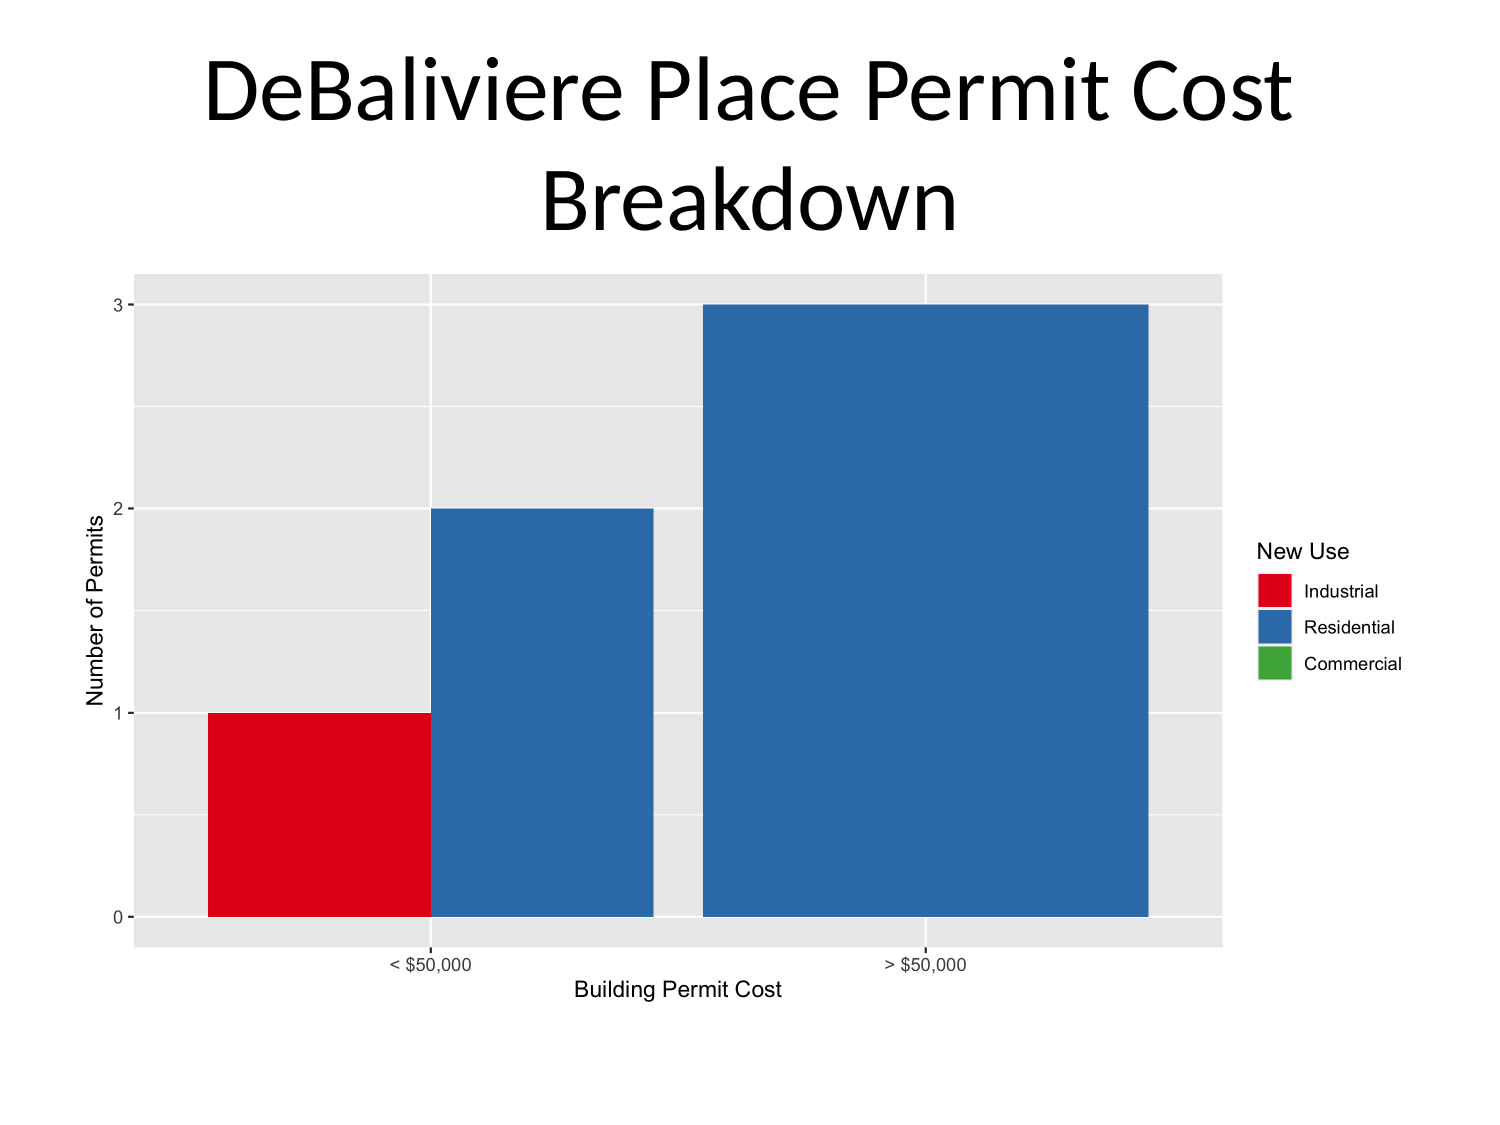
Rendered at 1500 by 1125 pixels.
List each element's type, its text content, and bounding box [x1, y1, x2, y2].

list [74, 262, 1426, 1013]
title DeBaliviere Place Permit Cost Breakdown [75, 45, 1425, 233]
